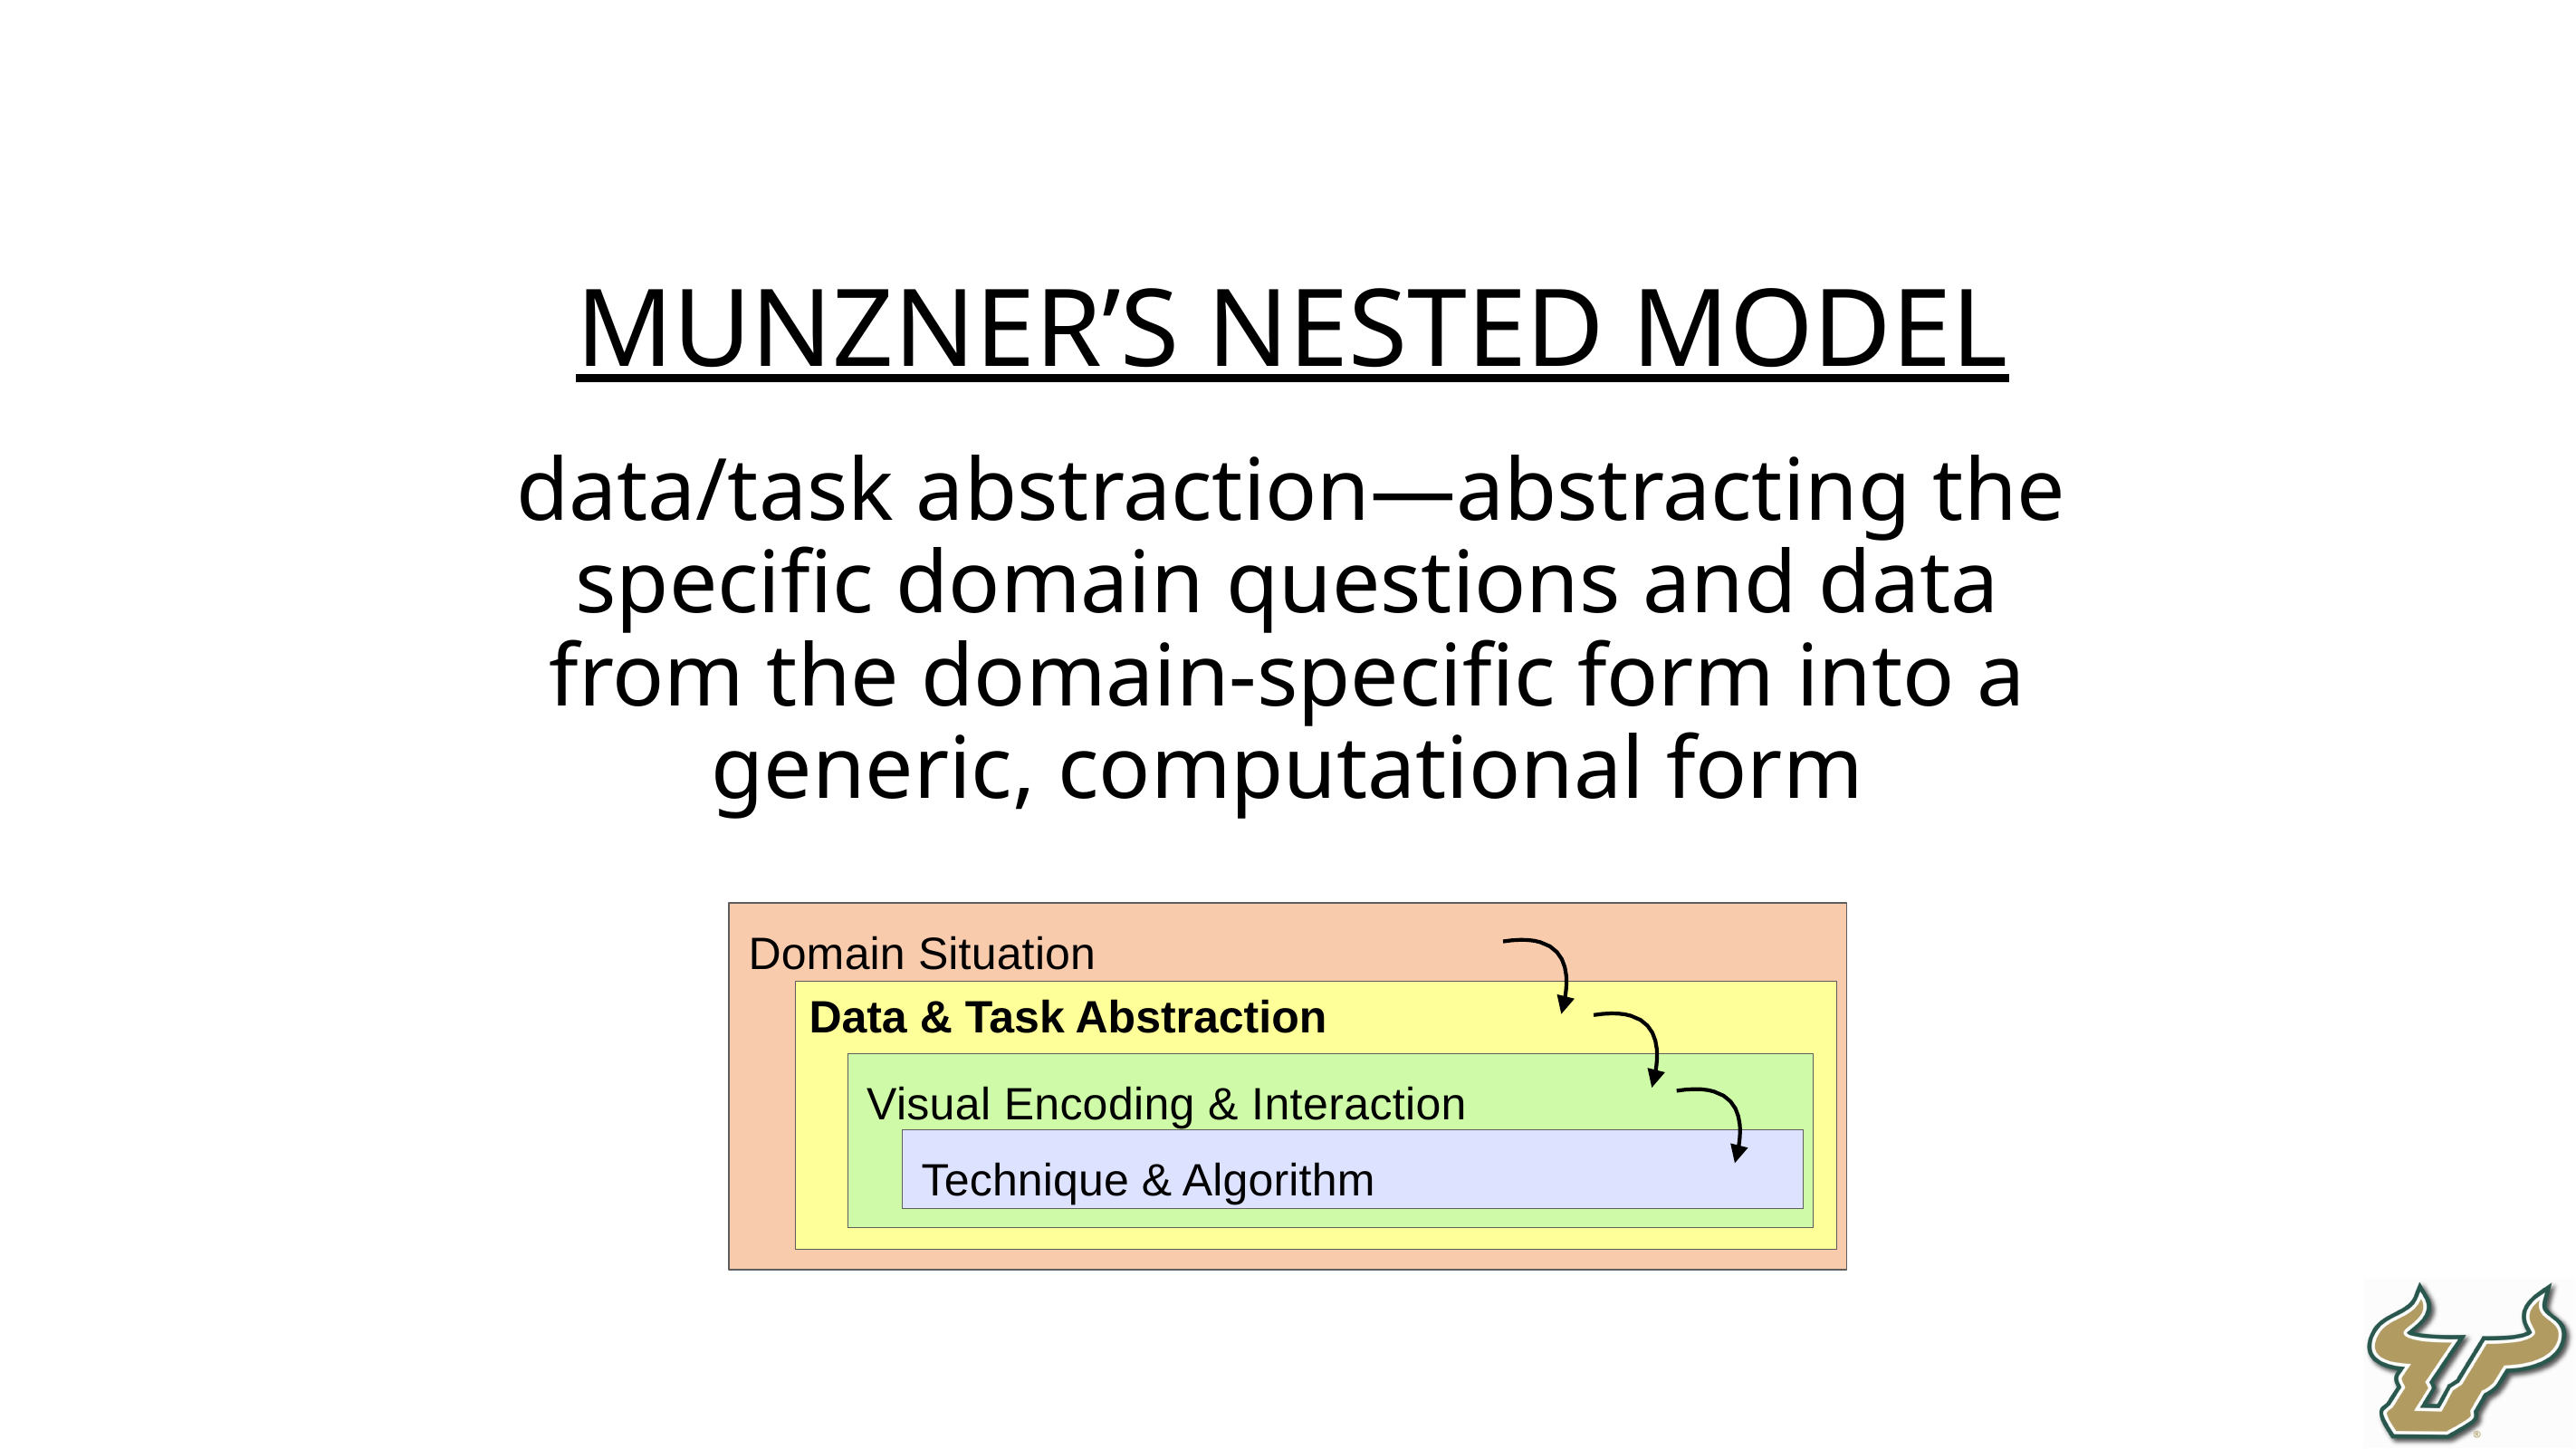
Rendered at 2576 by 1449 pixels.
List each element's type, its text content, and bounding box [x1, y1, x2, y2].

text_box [728, 903, 1847, 1271]
picture [2363, 1278, 2576, 1448]
list Munzner’s NESTED MODEL data/task abstraction—abstracting the specific domain questions and data from the domain-specific form into a generic, computational form [473, 175, 2103, 1274]
